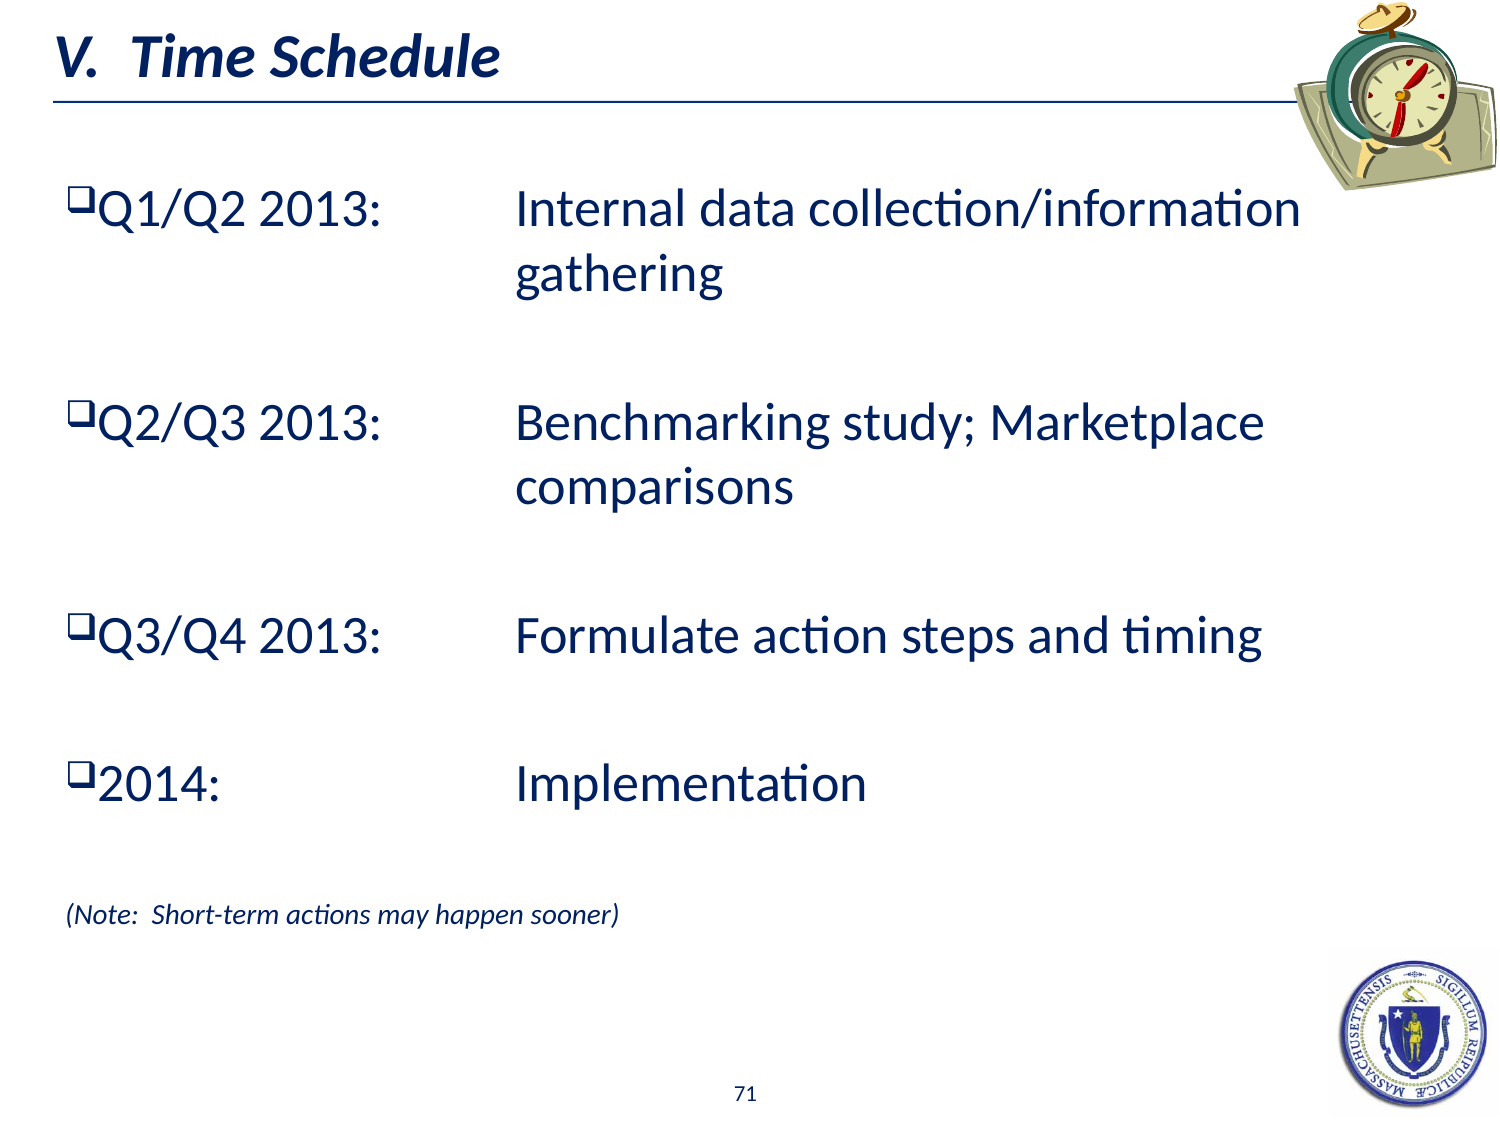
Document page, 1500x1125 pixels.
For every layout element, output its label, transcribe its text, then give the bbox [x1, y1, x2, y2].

picture [1293, 0, 1500, 194]
title V. Time Schedule [53, 20, 1288, 91]
list Q1/Q2 2013: Internal data collection/information gathering Q2/Q3 2013: Benchmarking study; Marketplace comparisons Q3/Q4 2013: Formulate action steps and timing 2014: Implementation (Note: Short-term actions may happen sooner) [64, 172, 1436, 1059]
picture [1329, 948, 1499, 1117]
